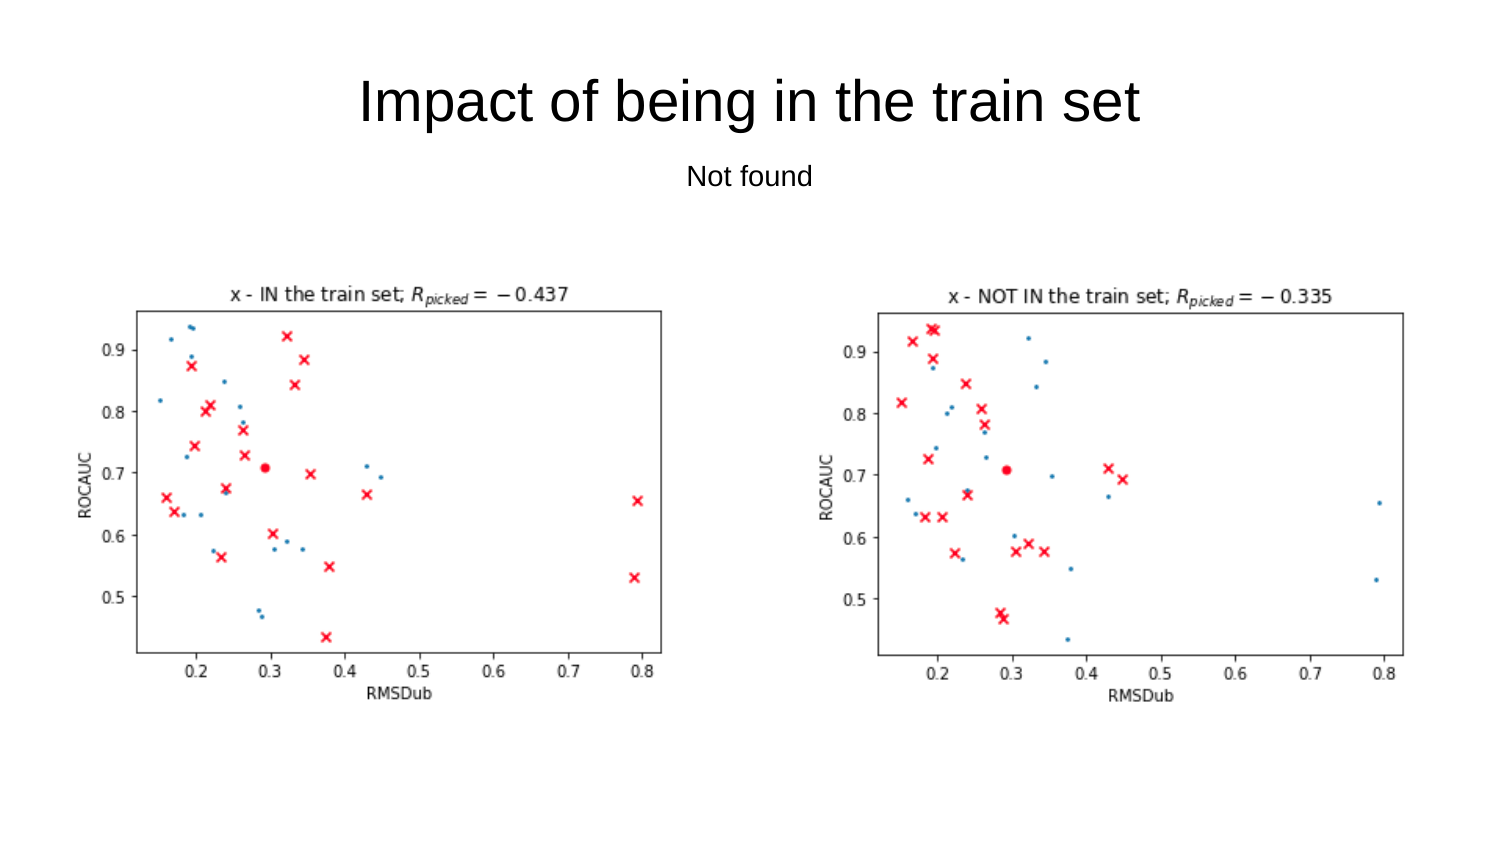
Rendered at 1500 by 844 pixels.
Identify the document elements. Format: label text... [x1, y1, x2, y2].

picture [65, 281, 670, 712]
picture [812, 283, 1412, 705]
text_box Not found [525, 141, 975, 210]
title Impact of being in the train set [51, 48, 1449, 142]
